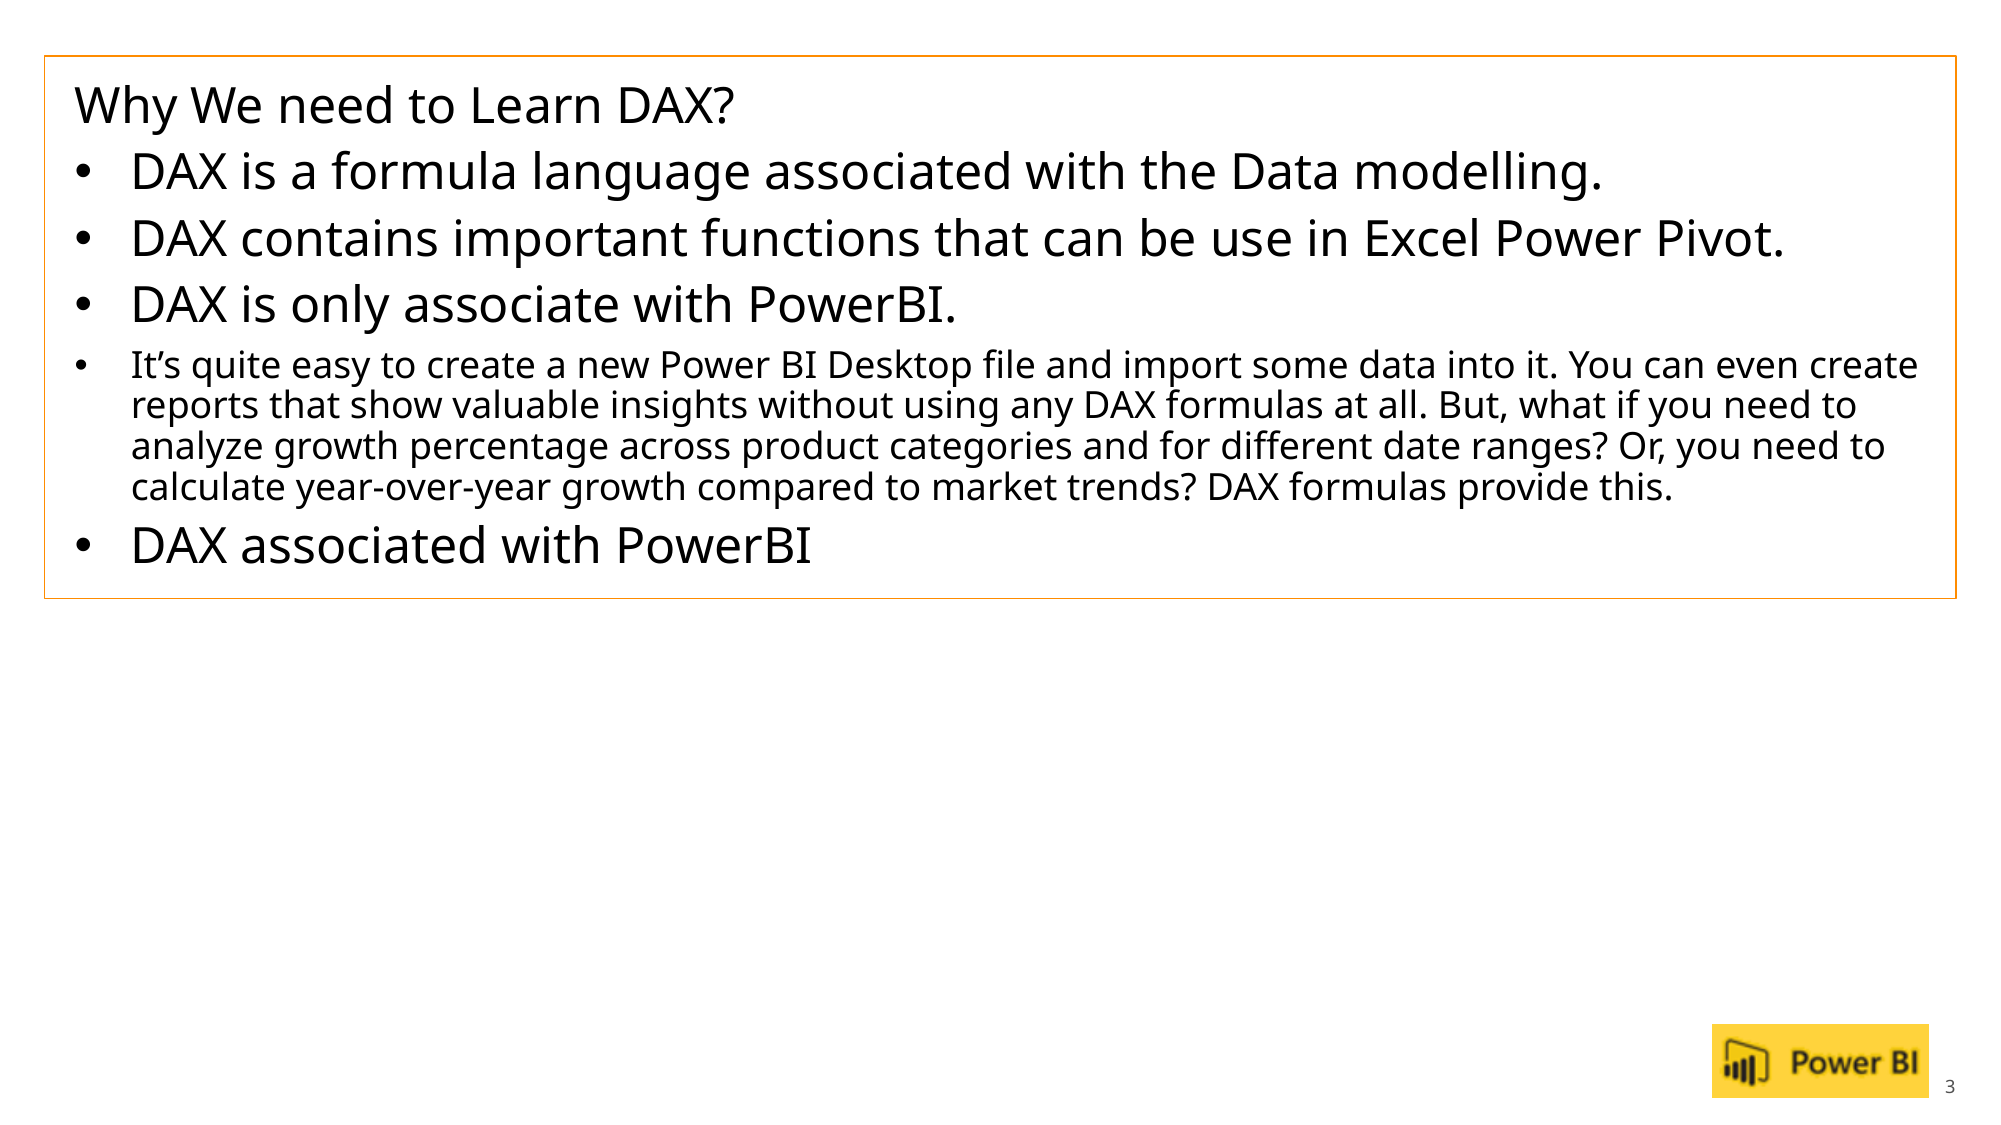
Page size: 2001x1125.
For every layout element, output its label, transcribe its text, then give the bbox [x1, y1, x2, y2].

picture [1712, 1023, 1929, 1098]
slide_number 3 [1864, 1076, 1956, 1099]
text_box Why We need to Learn DAX? DAX is a formula language associated with the Data modelling. DAX contains important functions that can be use in Excel Power Pivot. DAX is only associate with PowerBI. It’s quite easy to create a new Power BI Desktop file and import some data into it. You can even create reports that show valuable insights without using any DAX formulas at all. But, what if you need to analyze growth percentage across product categories and for different date ranges? Or, you need to calculate year-over-year growth compared to market trends? DAX formulas provide this. DAX associated with PowerBI [44, 55, 1957, 599]
